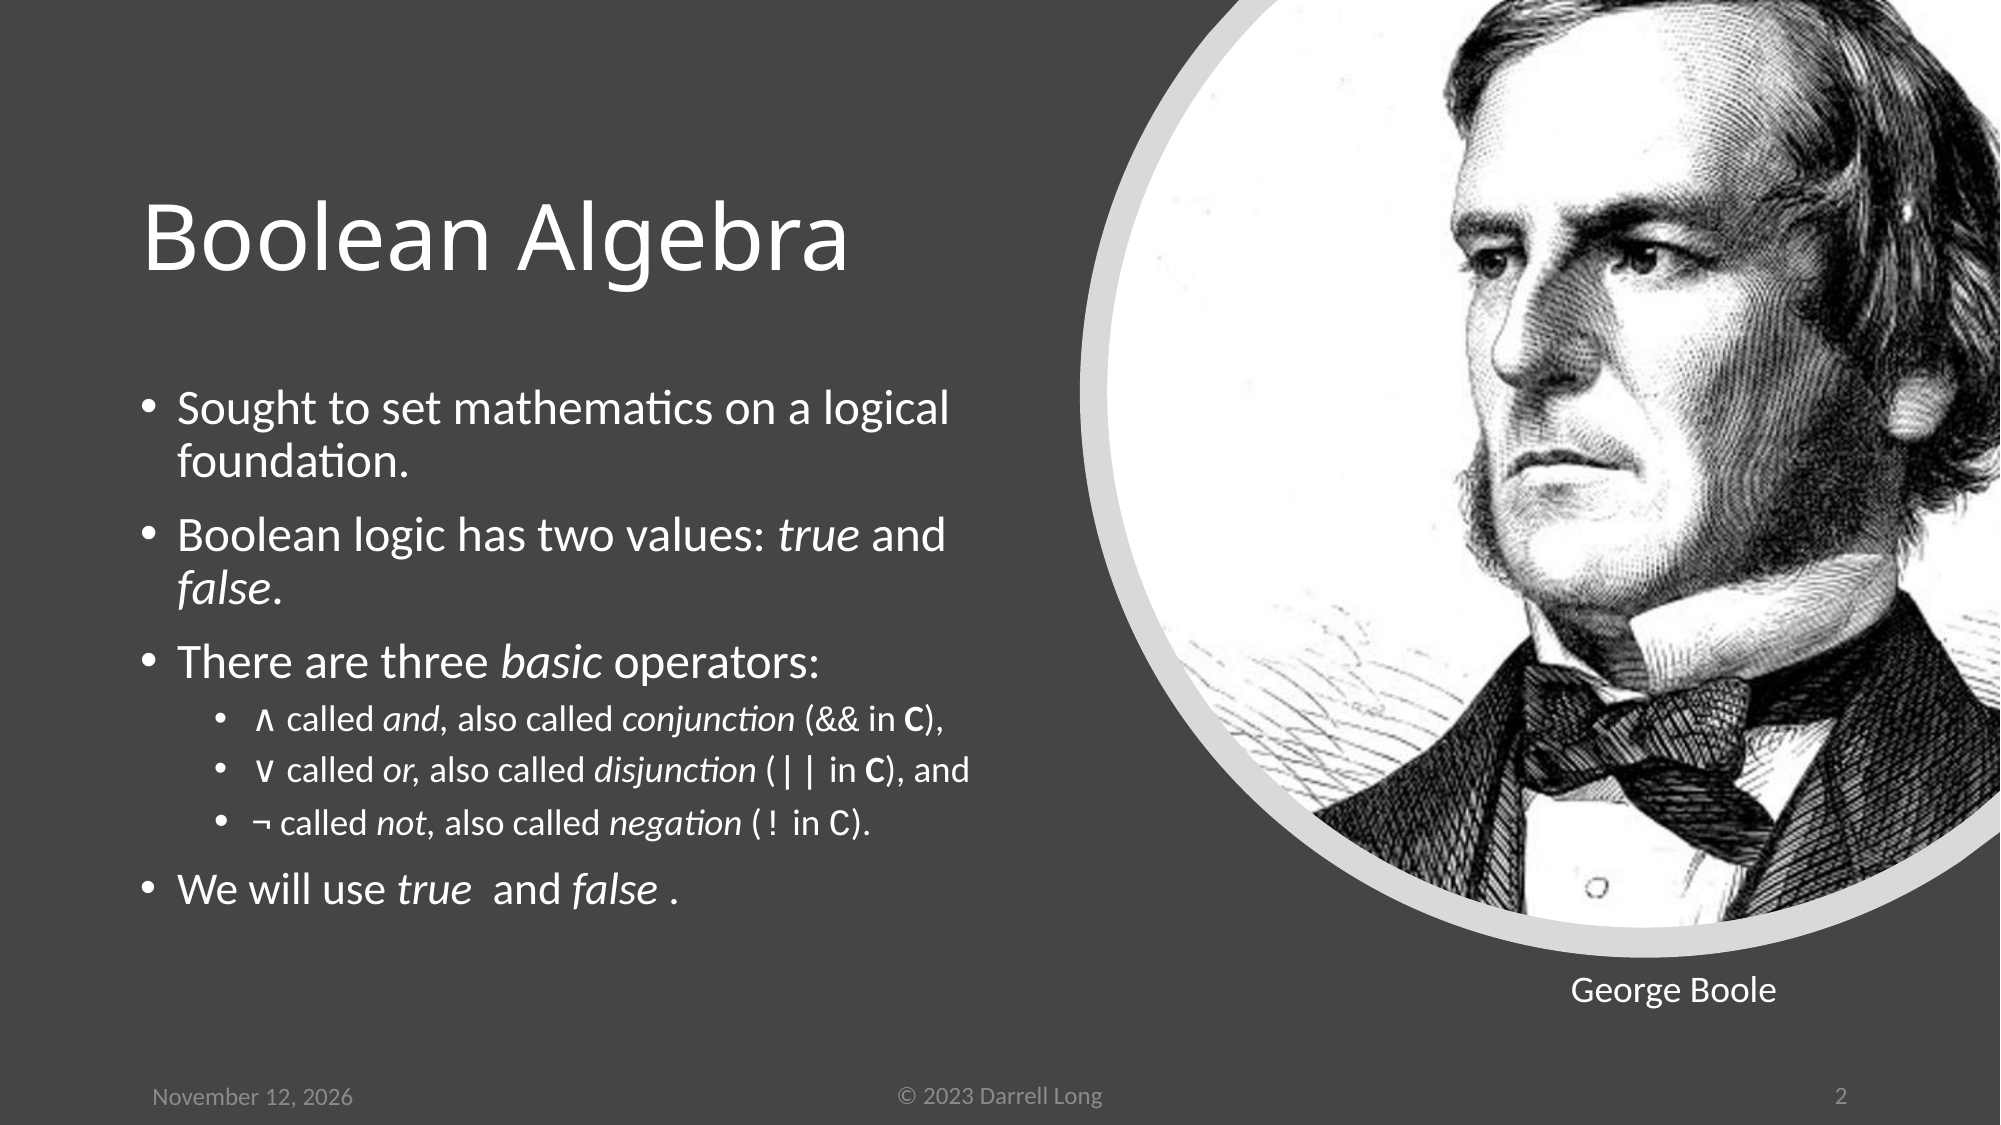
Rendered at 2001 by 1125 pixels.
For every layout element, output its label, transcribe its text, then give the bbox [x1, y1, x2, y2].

slide_number 2 [1412, 1064, 1863, 1125]
footer © 2023 Darrell Long [662, 1064, 1338, 1125]
text_box George Boole [1539, 957, 1809, 1018]
title Boolean Algebra [125, 131, 997, 350]
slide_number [137, 1065, 588, 1125]
picture [1107, 0, 2000, 928]
text_box [1078, 215, 1107, 570]
text_box [1460, 928, 1830, 957]
